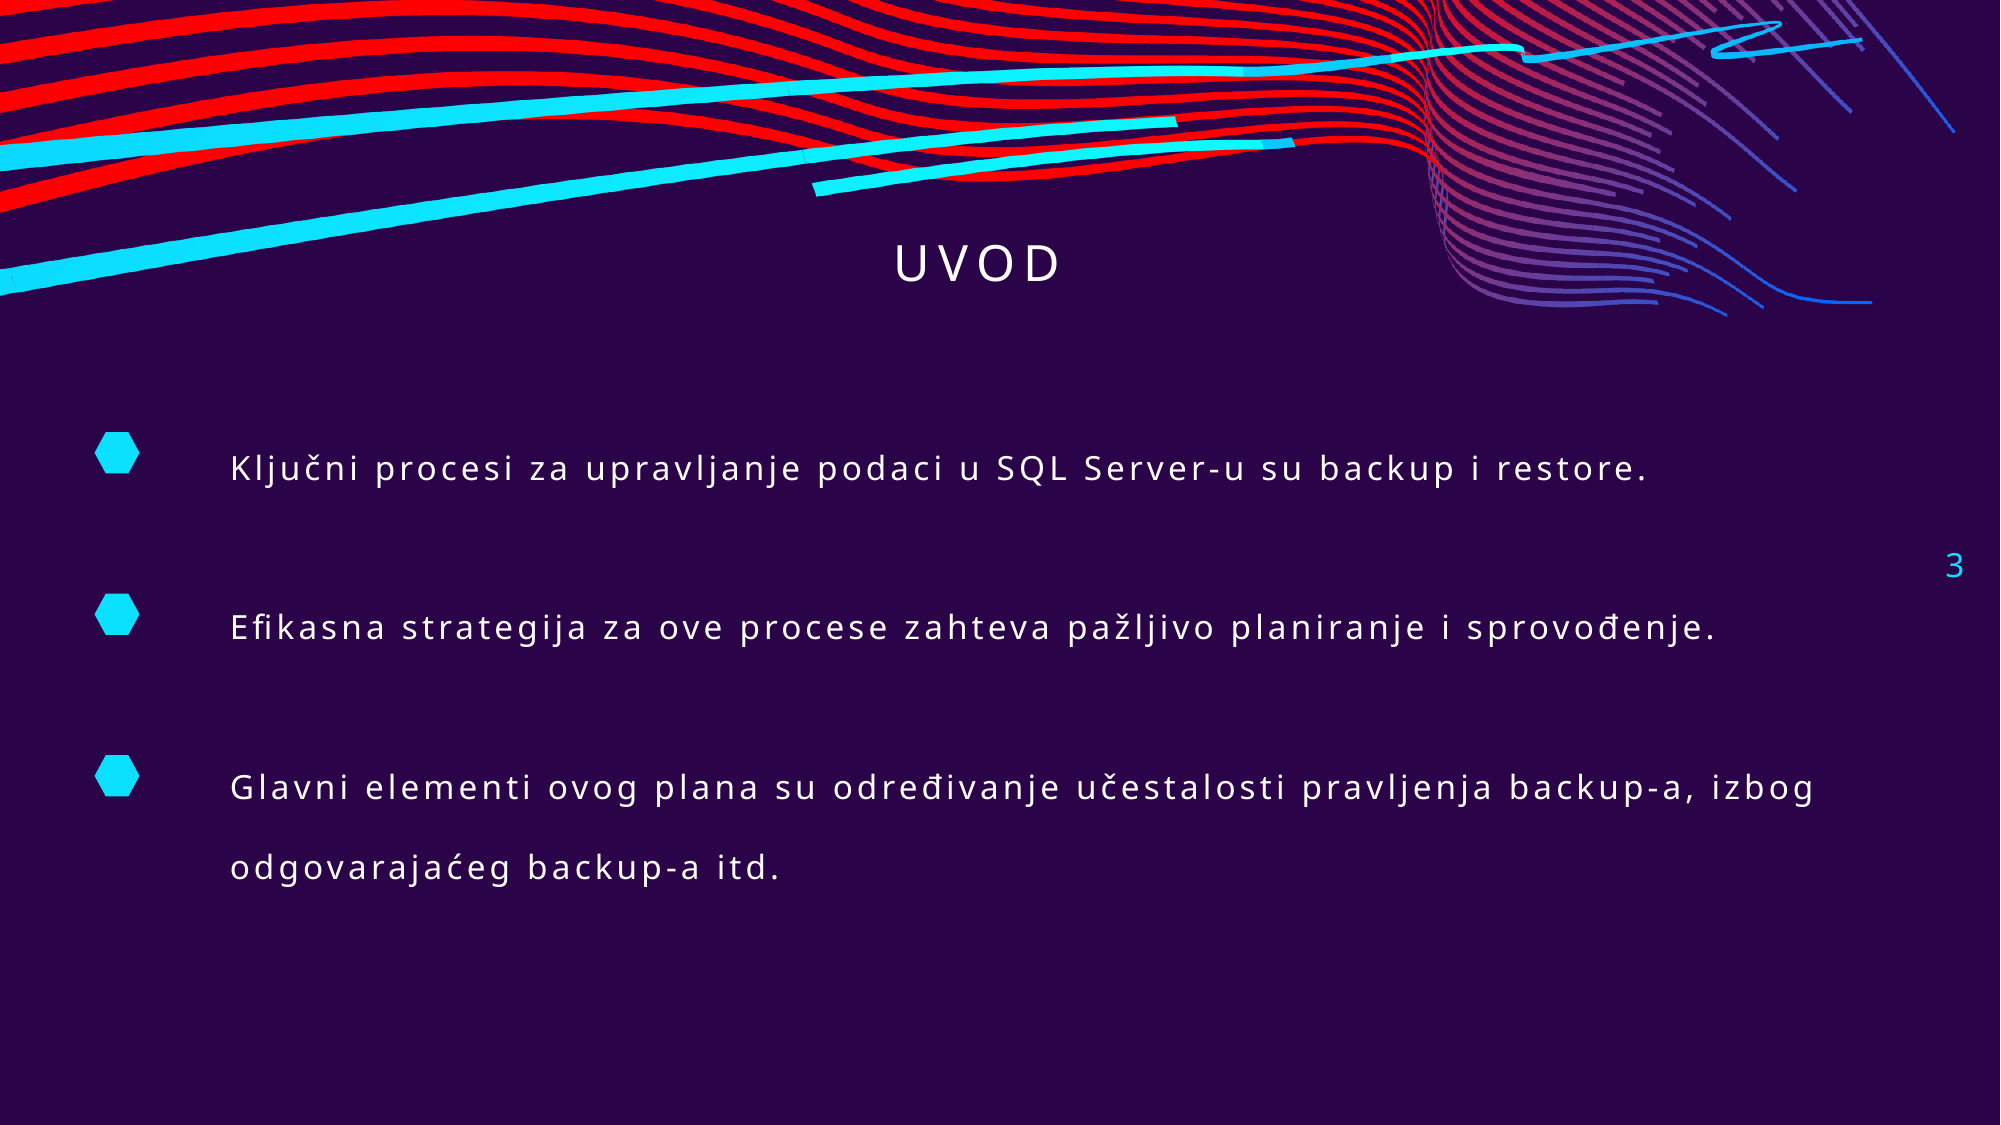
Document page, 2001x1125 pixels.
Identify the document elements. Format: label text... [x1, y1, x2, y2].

text_box [94, 432, 140, 474]
list Ključni procesi za upravljanje podaci u SQL Server-u su backup i restore. Efikasna strategija za ove procese zahteva pažljivo planiranje i sprovođenje. Glavni elementi ovog plana su određivanje učestalosti pravljenja backup-a, izbog odgovarajaćeg backup-a itd. [215, 399, 1871, 881]
slide_number 3 [1889, 519, 1980, 615]
picture [0, 0, 2000, 1125]
title Uvod [602, 231, 1353, 327]
text_box [94, 593, 140, 635]
text_box [94, 755, 140, 797]
